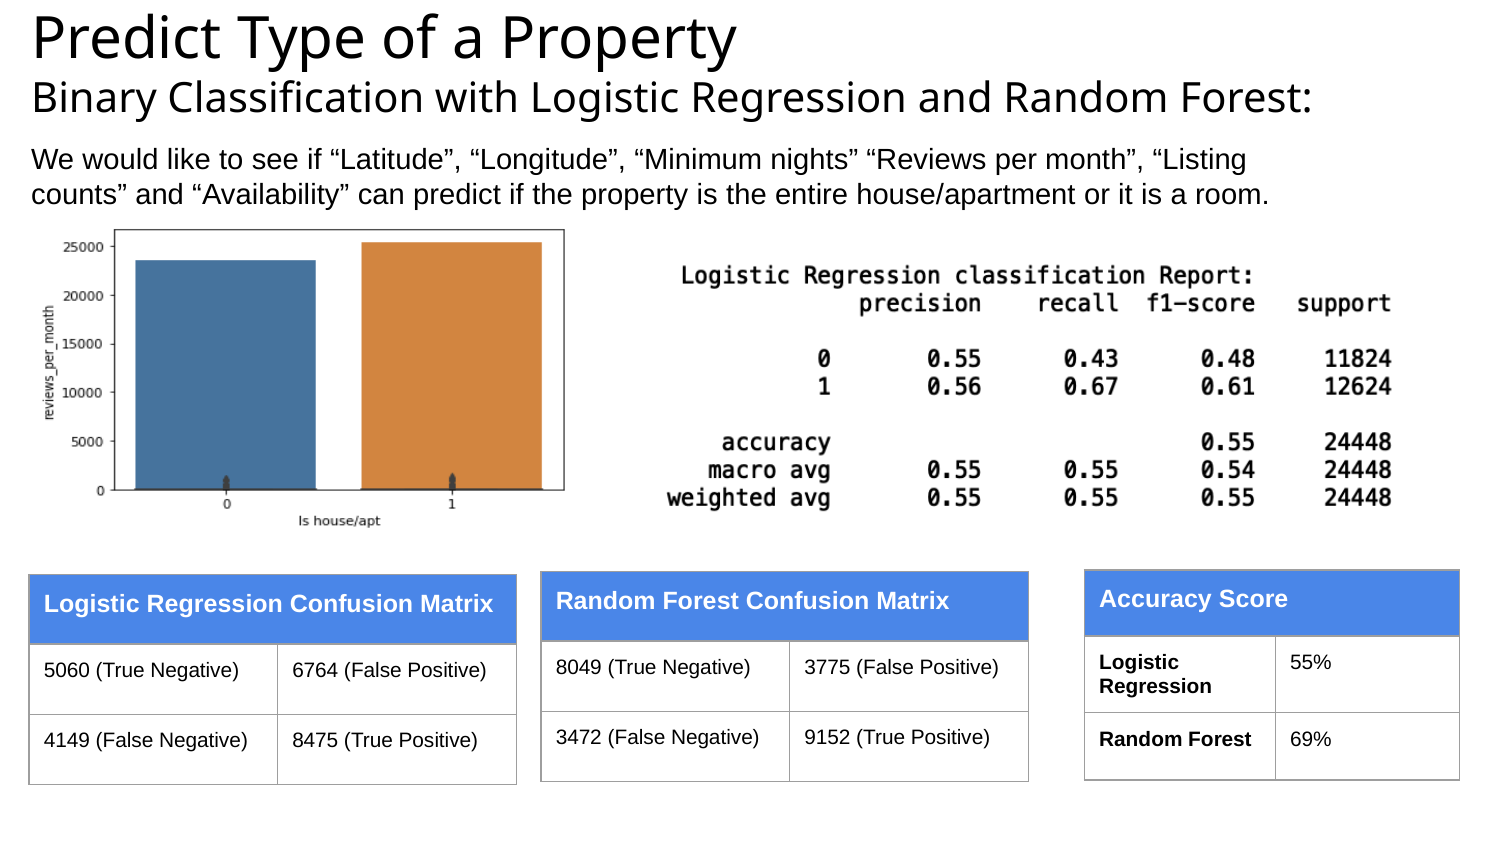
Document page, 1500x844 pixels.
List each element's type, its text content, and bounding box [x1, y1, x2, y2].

table_cell 4149 (False Negative) [30, 715, 277, 784]
table_cell 8049 (True Negative) [542, 642, 789, 711]
table_cell Logistic Regression [1085, 637, 1275, 712]
table_cell 9152 (True Positive) [790, 712, 1028, 781]
table_cell 69% [1276, 713, 1459, 779]
table_header Logistic Regression Confusion Matrix [30, 575, 516, 643]
table_header Random Forest Confusion Matrix [542, 572, 1028, 640]
picture [659, 242, 1460, 555]
table_cell 3775 (False Positive) [790, 642, 1028, 711]
table_cell Random Forest [1085, 713, 1275, 779]
table_cell 6764 (False Positive) [278, 645, 516, 714]
picture [32, 222, 573, 535]
text_box We would like to see if “Latitude”, “Longitude”, “Minimum nights” “Reviews per month”, “Listing counts” and “Availability” can predict if the property is the entire house/apartment or it is a room. [16, 125, 1362, 280]
table_cell 8475 (True Positive) [278, 715, 516, 784]
table_header Accuracy Score [1085, 571, 1459, 635]
title Predict Type of a Property Binary Classification with Logistic Regression and Random Forest: [16, 0, 1414, 112]
table_cell 5060 (True Negative) [30, 645, 277, 714]
table_cell 3472 (False Negative) [542, 712, 789, 781]
table_cell 55% [1276, 637, 1459, 712]
